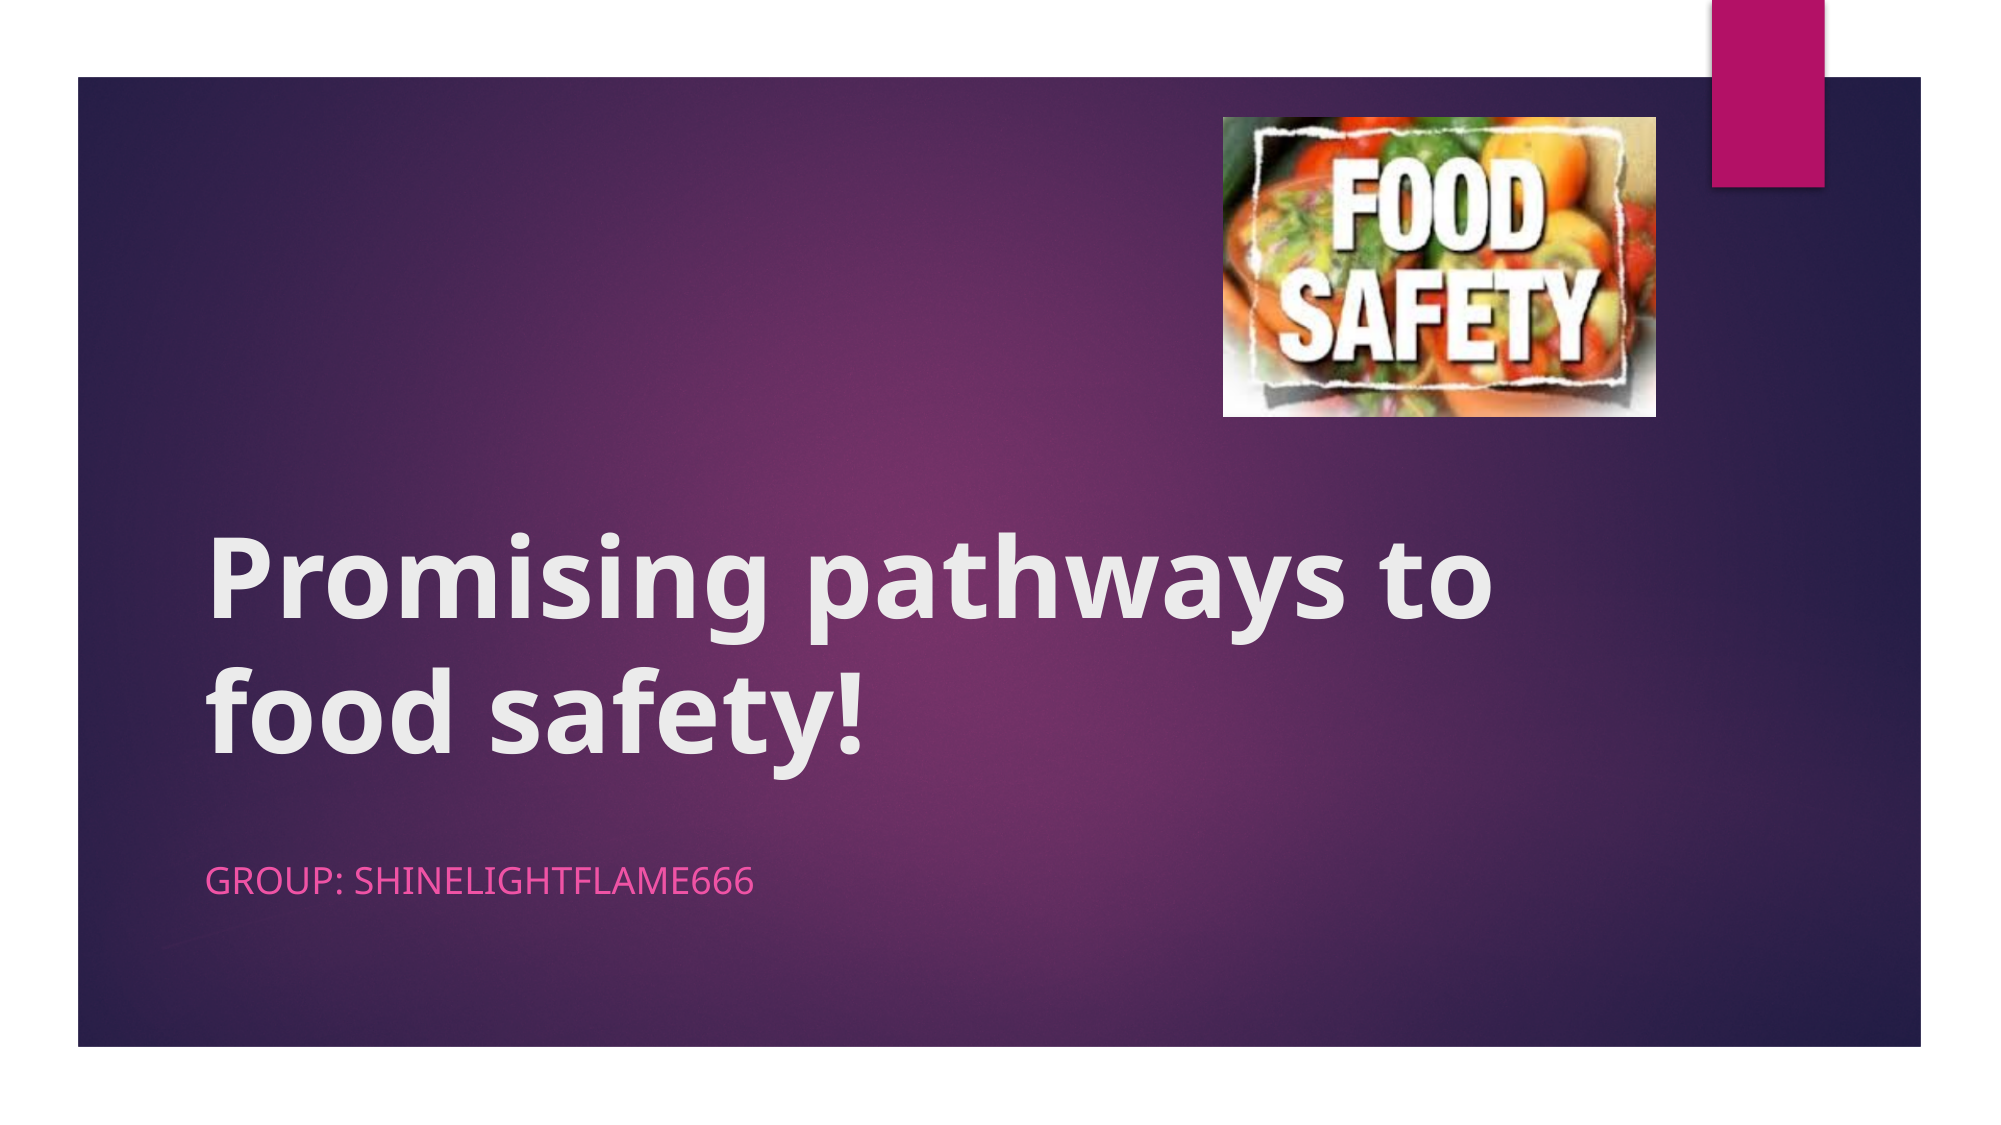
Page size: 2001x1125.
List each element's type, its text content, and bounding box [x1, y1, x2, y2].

subtitle Group: ShineLightFlame666 [189, 783, 1638, 925]
title Promising pathways to food safety! [189, 344, 1638, 783]
picture [1223, 117, 1657, 417]
